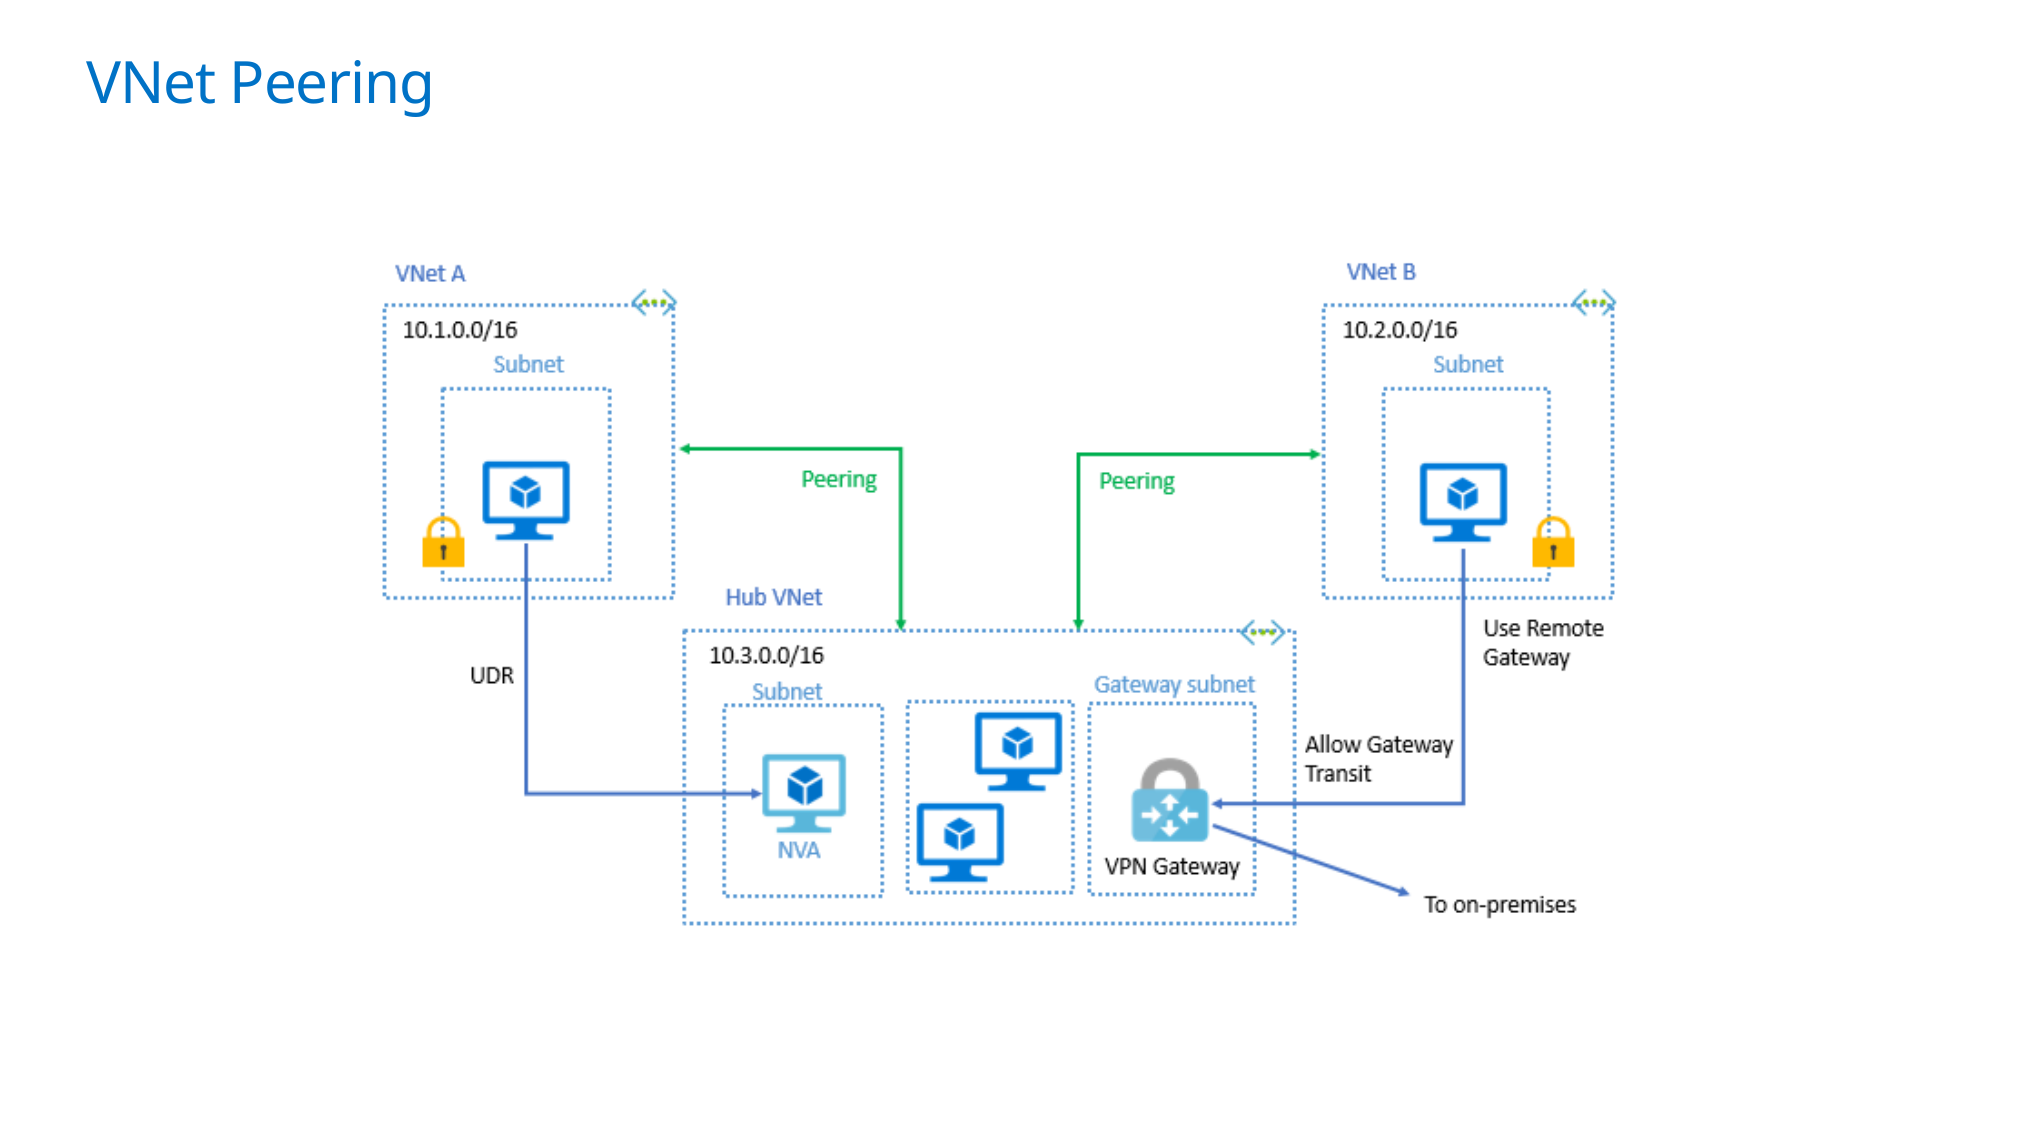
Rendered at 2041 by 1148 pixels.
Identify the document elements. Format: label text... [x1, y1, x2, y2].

title VNet Peering [86, 38, 1953, 164]
picture [354, 231, 1642, 953]
